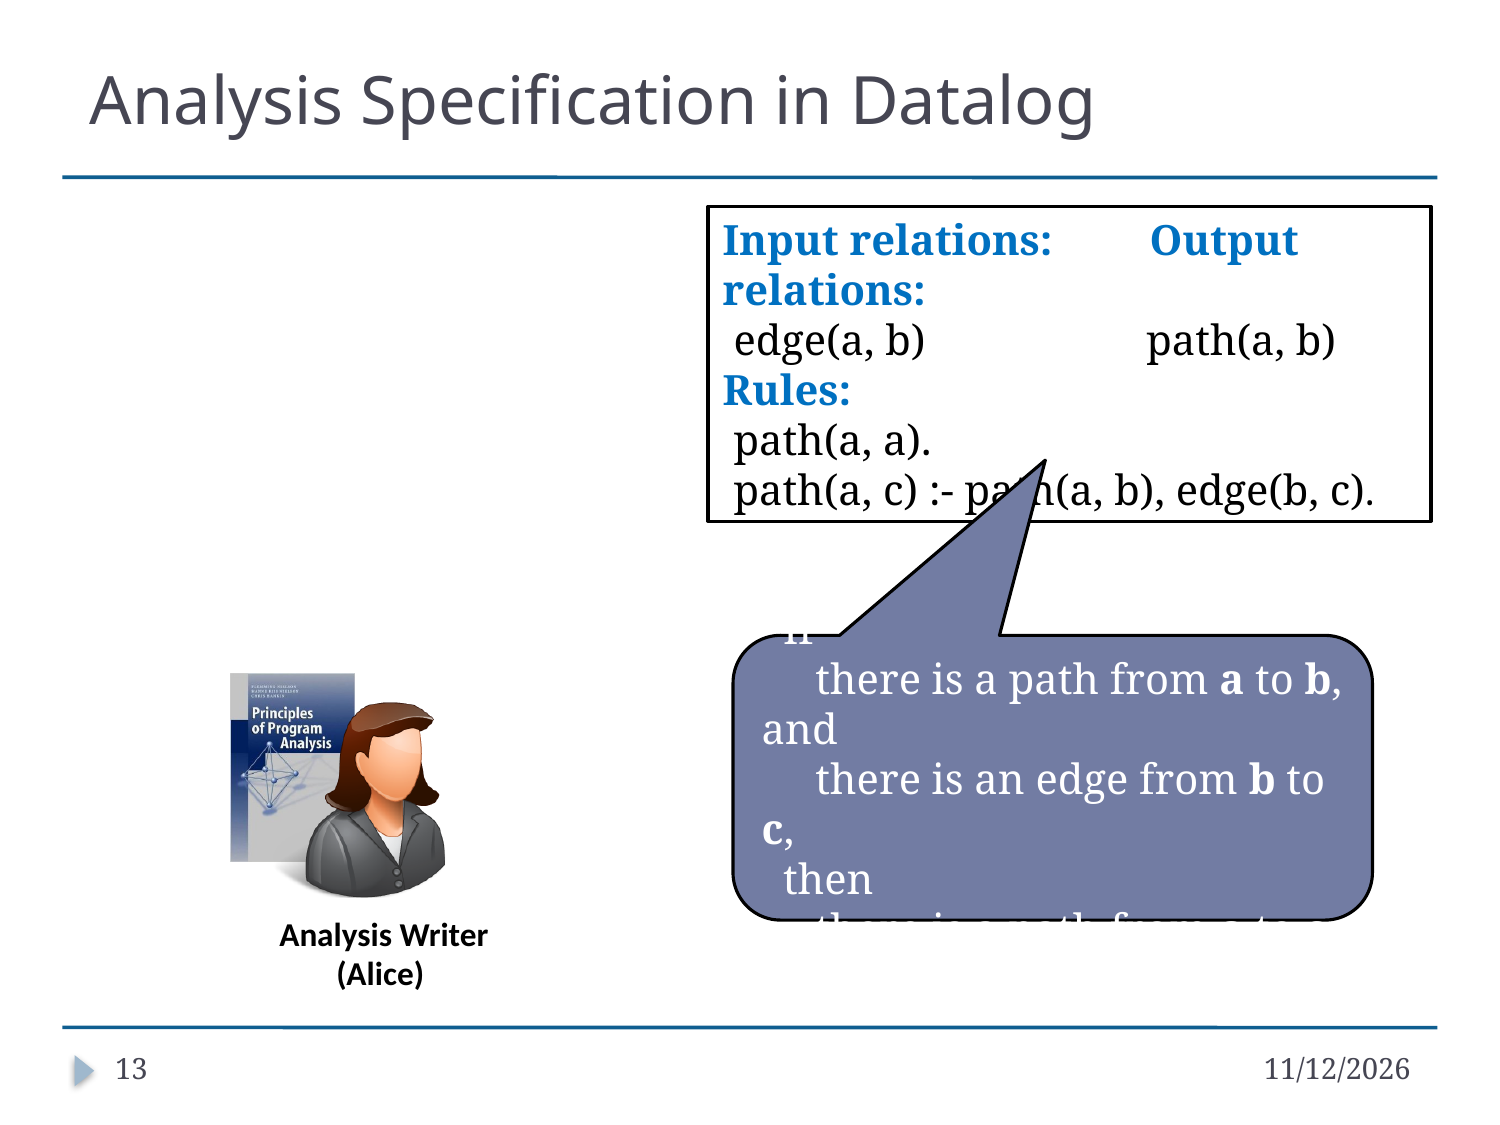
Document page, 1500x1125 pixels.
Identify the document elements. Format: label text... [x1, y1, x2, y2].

slide_number 13 [100, 1042, 426, 1103]
text_box Input relations: Output relations: edge(a, b) path(a, b) Rules: path(a, a). path(a, c) :- path(a, b), edge(b, c). [708, 206, 1431, 522]
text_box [221, 673, 539, 1002]
title Analysis Specification in Datalog [75, 24, 1425, 171]
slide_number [1050, 1042, 1426, 1103]
text_box If there is a path from a to b, and there is an edge from b to c, then there is a path from a to c. [731, 458, 1375, 922]
